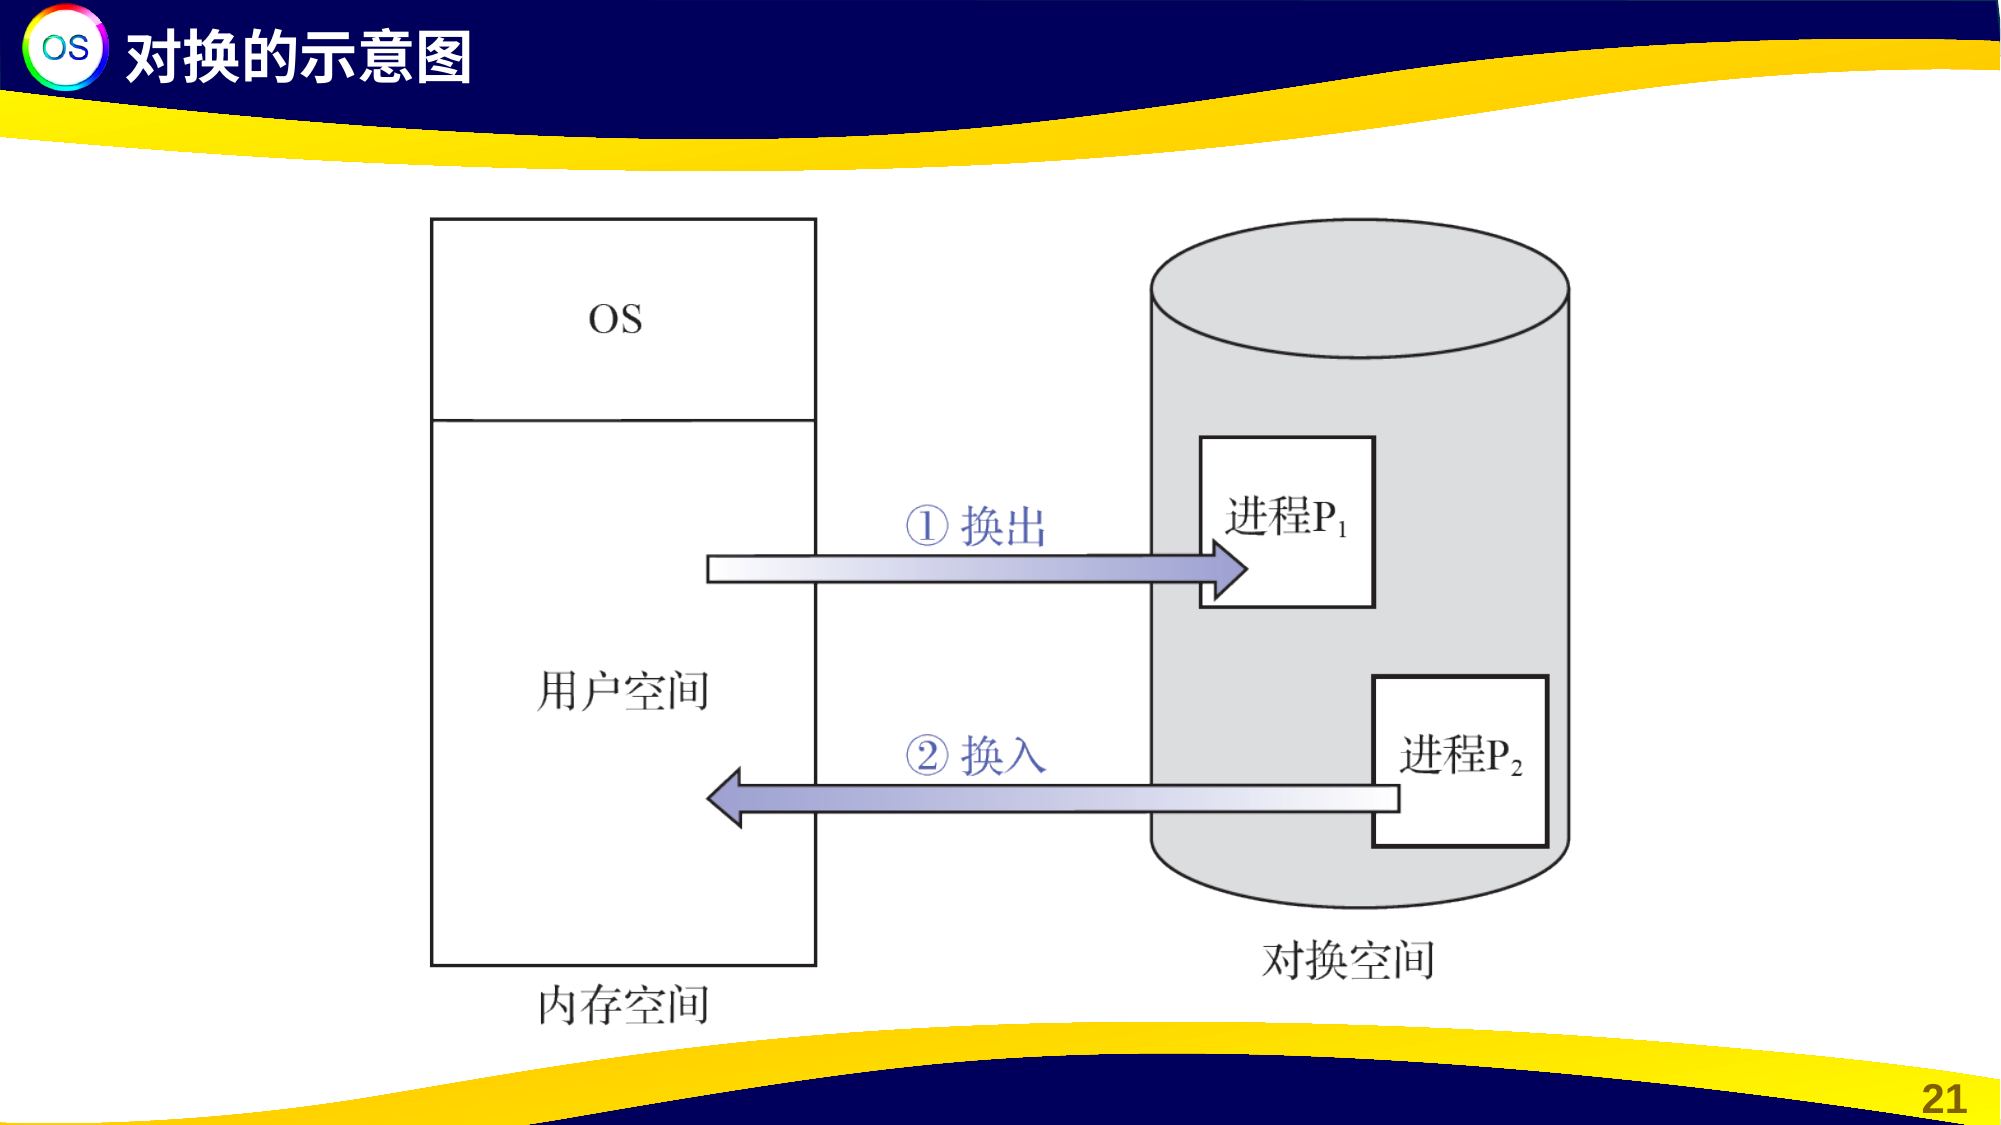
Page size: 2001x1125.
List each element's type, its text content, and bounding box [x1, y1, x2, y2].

picture [393, 188, 1611, 1048]
picture [22, 3, 109, 91]
text_box 对换的示意图 [109, 12, 1263, 98]
